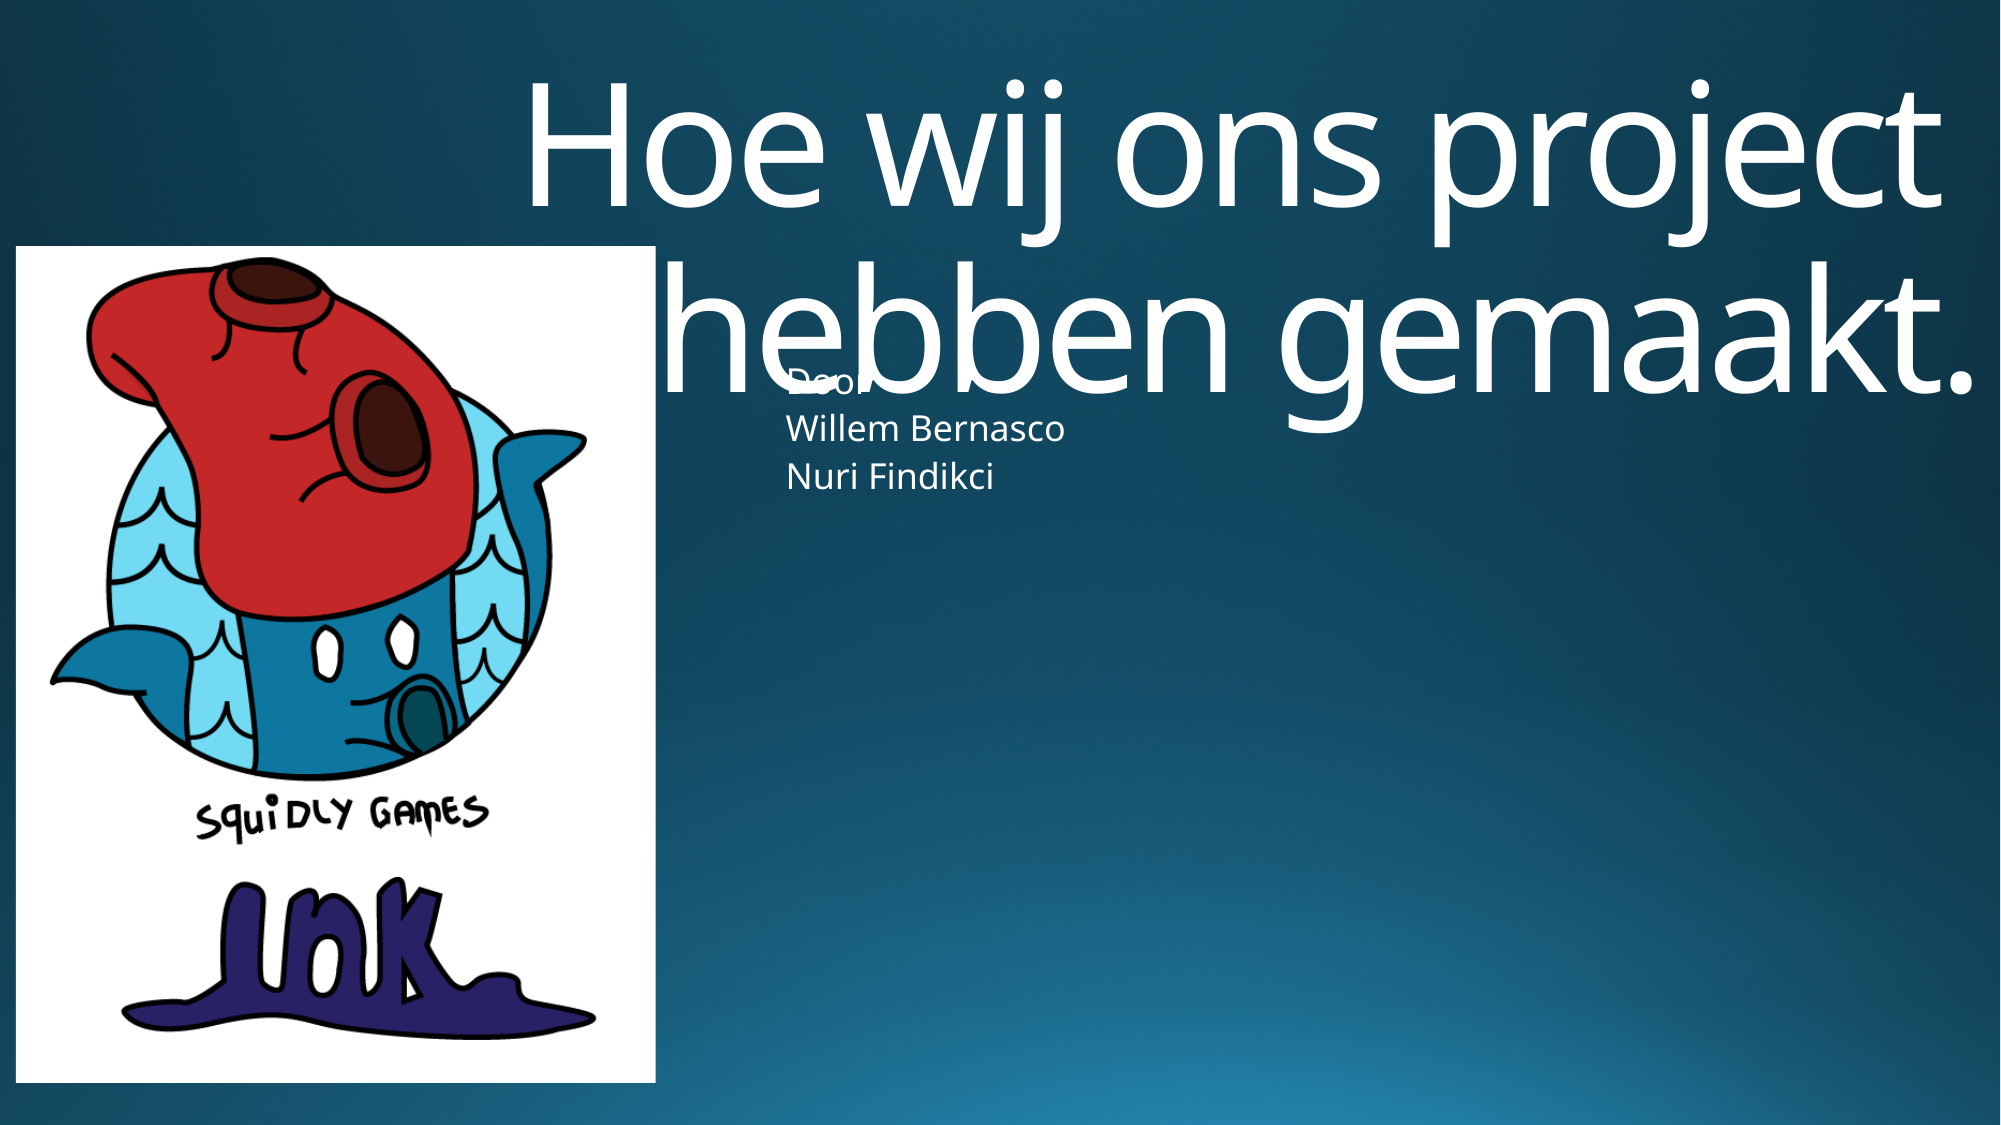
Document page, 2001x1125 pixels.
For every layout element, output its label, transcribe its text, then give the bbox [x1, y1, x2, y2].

picture [0, 0, 2001, 1125]
subtitle Door Willem Bernasco Nuri Findikci [656, 310, 1836, 505]
title Hoe wij ons project hebben gemaakt. [500, 50, 2000, 442]
